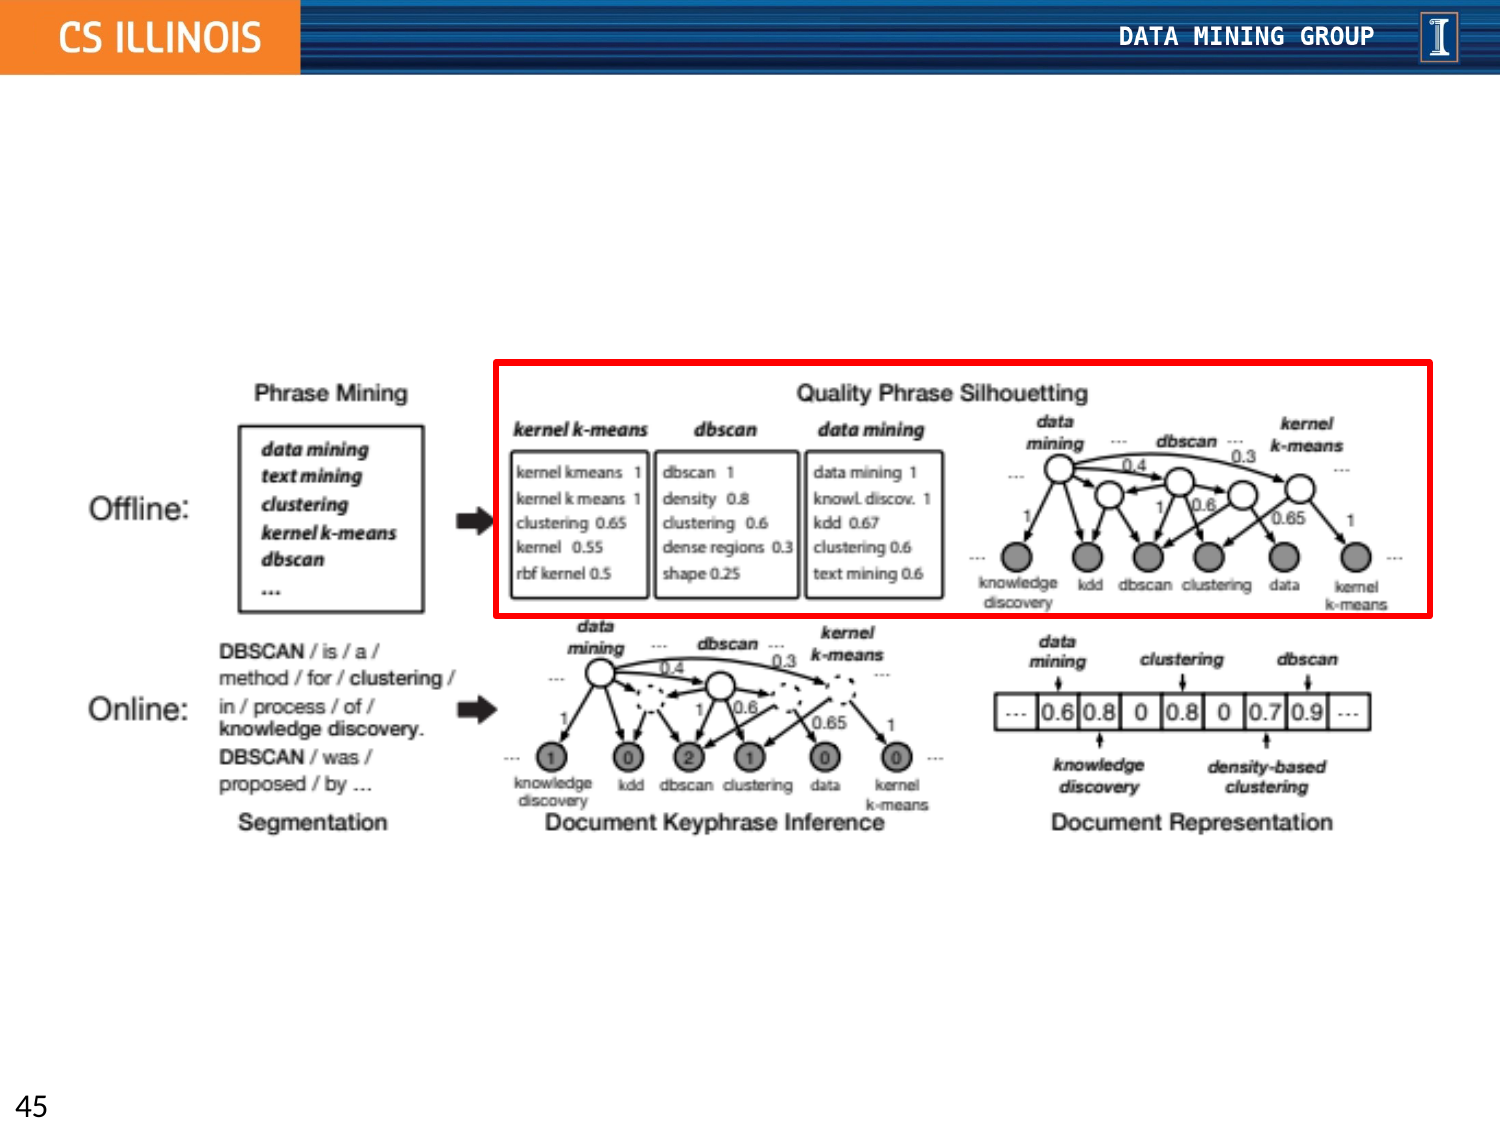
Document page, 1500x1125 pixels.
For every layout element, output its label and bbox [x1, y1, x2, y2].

picture [0, 0, 1500, 1125]
text_box [1418, 361, 1431, 617]
